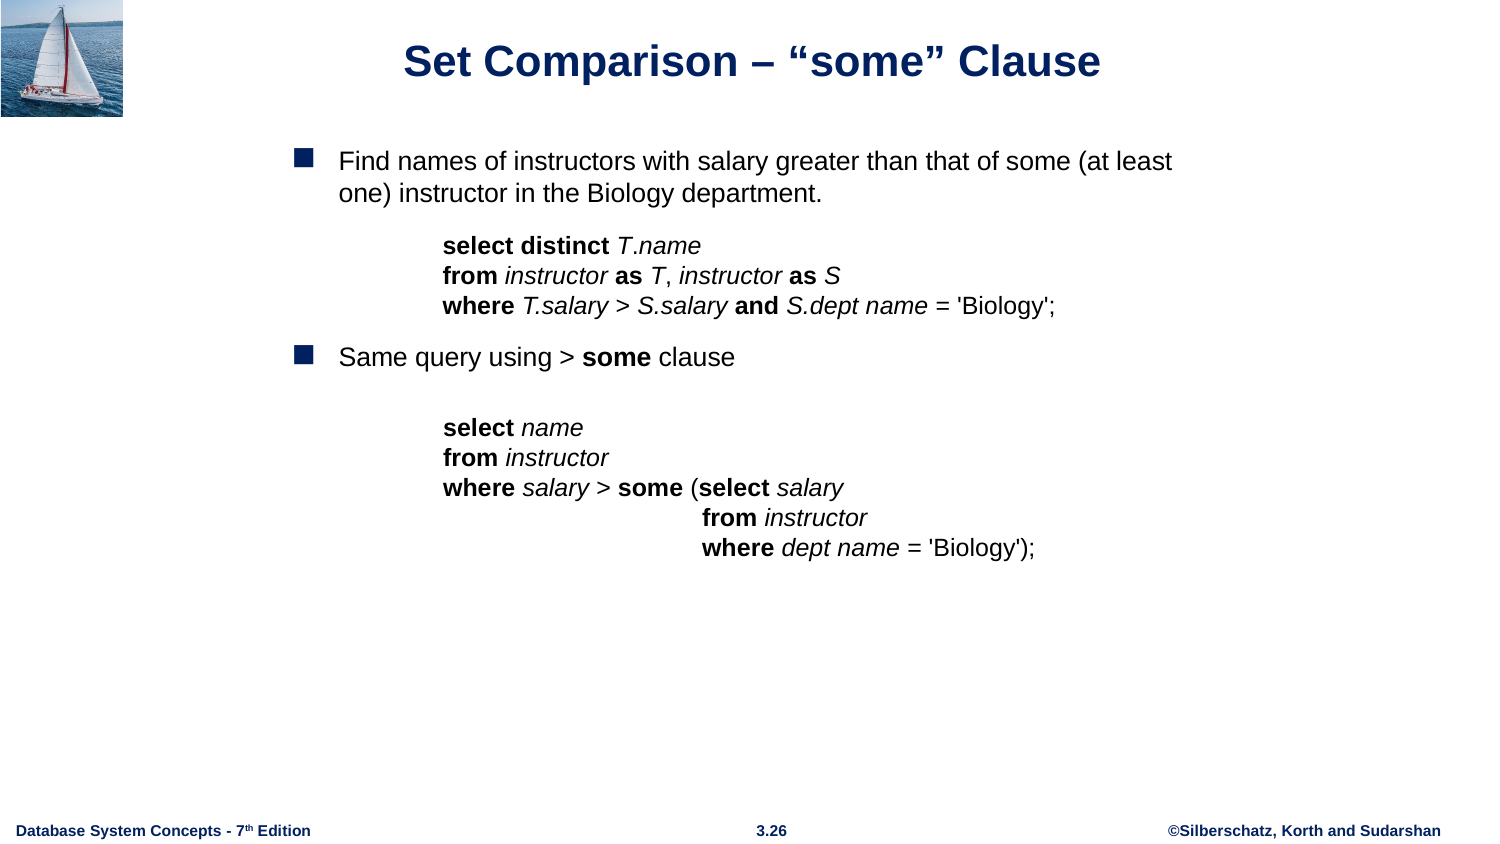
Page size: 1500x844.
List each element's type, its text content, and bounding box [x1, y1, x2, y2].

picture [0, 0, 123, 117]
text_box select name from instructor where salary > some (select salary from instructor where dept name = 'Biology'); [428, 404, 1125, 569]
text_box select distinct T.name from instructor as T, instructor as S where T.salary > S.salary and S.dept name = 'Biology'; [427, 222, 1077, 327]
list Find names of instructors with salary greater than that of some (at least one) instructor in the Biology department. Same query using > some clause [281, 136, 1190, 654]
title Set Comparison – “some” Clause [255, 17, 1250, 93]
